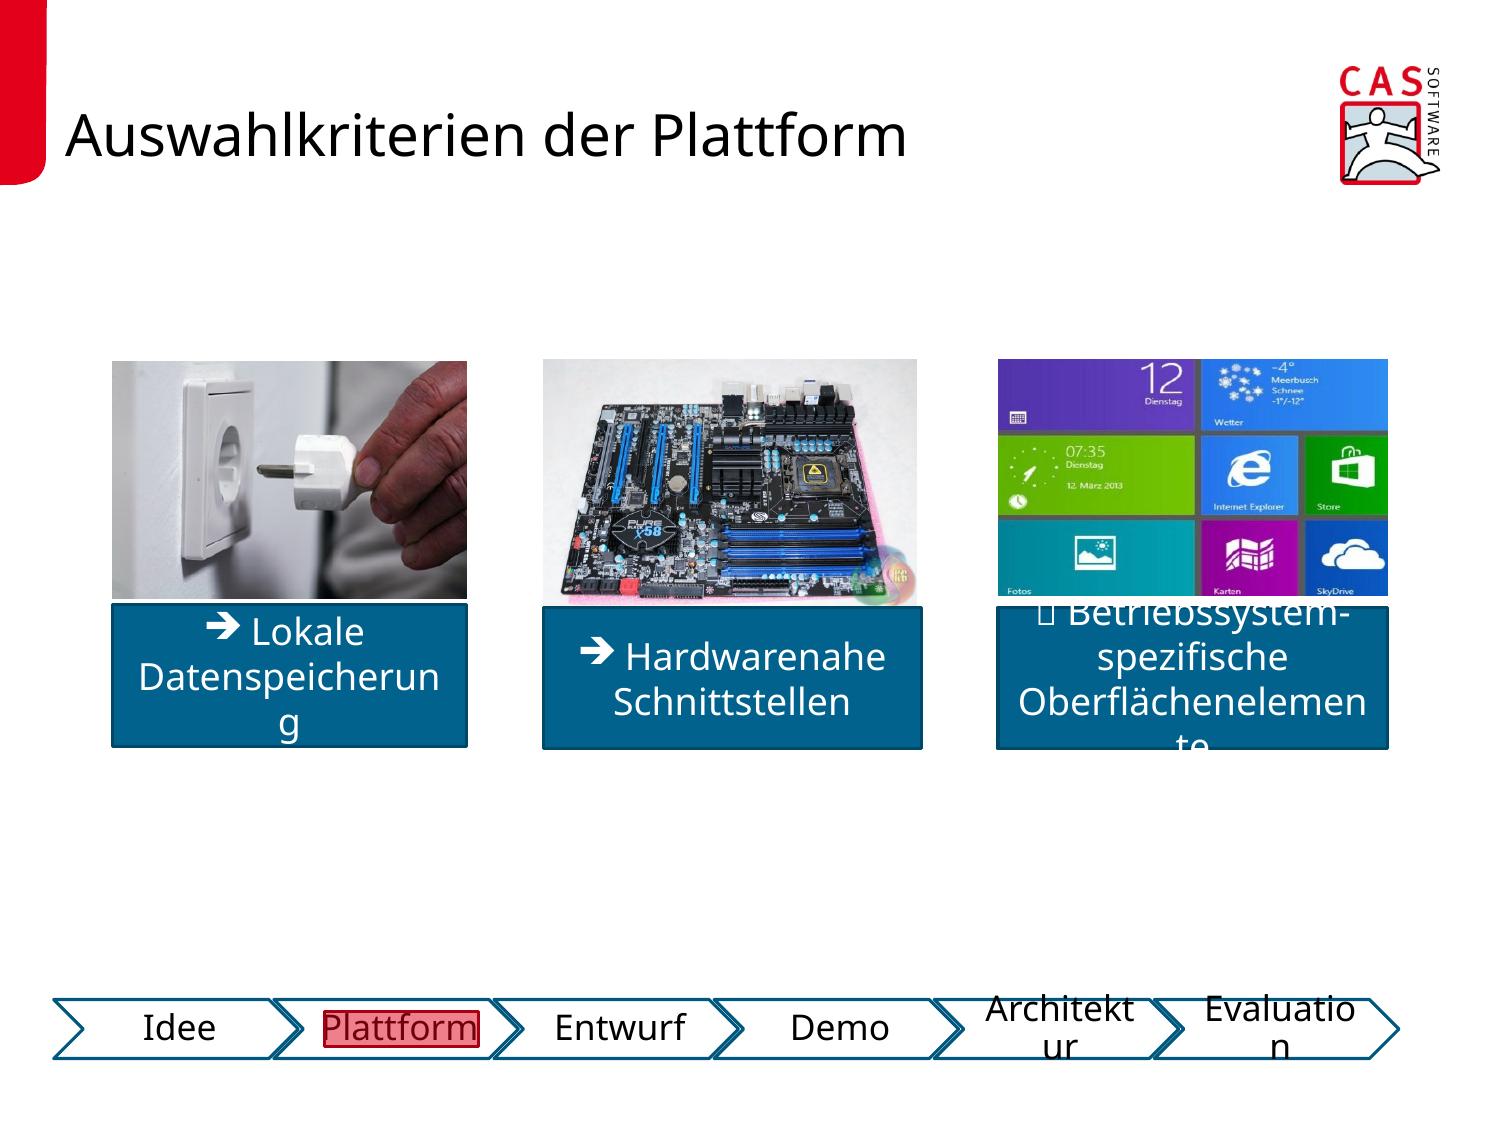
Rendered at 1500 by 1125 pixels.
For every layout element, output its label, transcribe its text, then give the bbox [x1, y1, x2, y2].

picture [1340, 66, 1441, 185]
text_box [323, 1010, 480, 1048]
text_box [543, 358, 922, 750]
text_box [111, 361, 467, 747]
title Auswahlkriterien der Plattform [50, 45, 1401, 176]
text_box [997, 358, 1389, 750]
